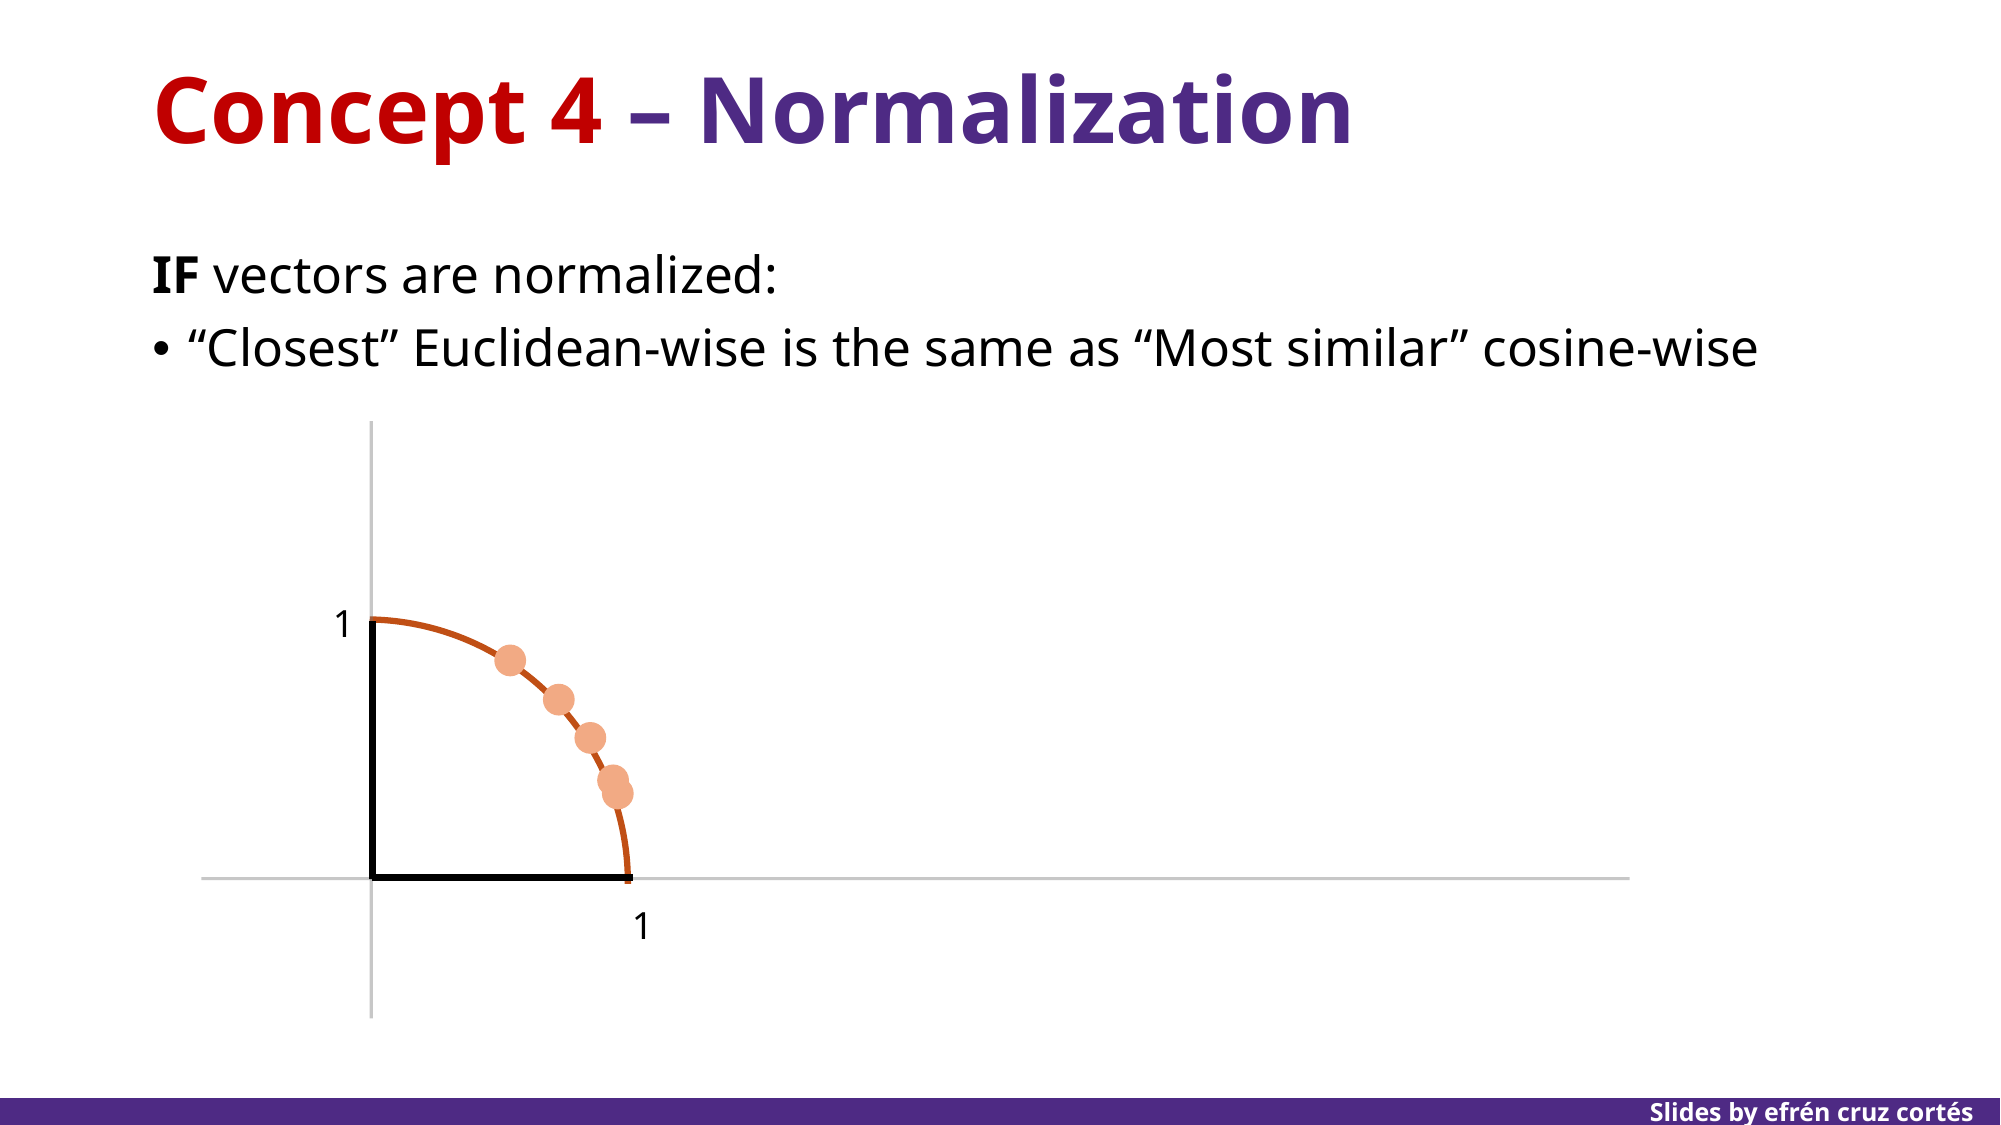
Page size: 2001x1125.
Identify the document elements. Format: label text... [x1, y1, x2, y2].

text_box [541, 682, 577, 718]
text_box 1 [617, 895, 649, 955]
text_box [492, 642, 528, 678]
list IF vectors are normalized: “Closest” Euclidean-wise is the same as “Most similar” cosine-wise [137, 241, 1863, 423]
title Concept 4 – Normalization [137, 39, 1863, 188]
text_box [373, 617, 630, 874]
text_box [595, 762, 631, 792]
text_box [572, 720, 608, 756]
text_box 1 [318, 592, 350, 653]
text_box [365, 660, 369, 877]
text_box [600, 776, 636, 812]
